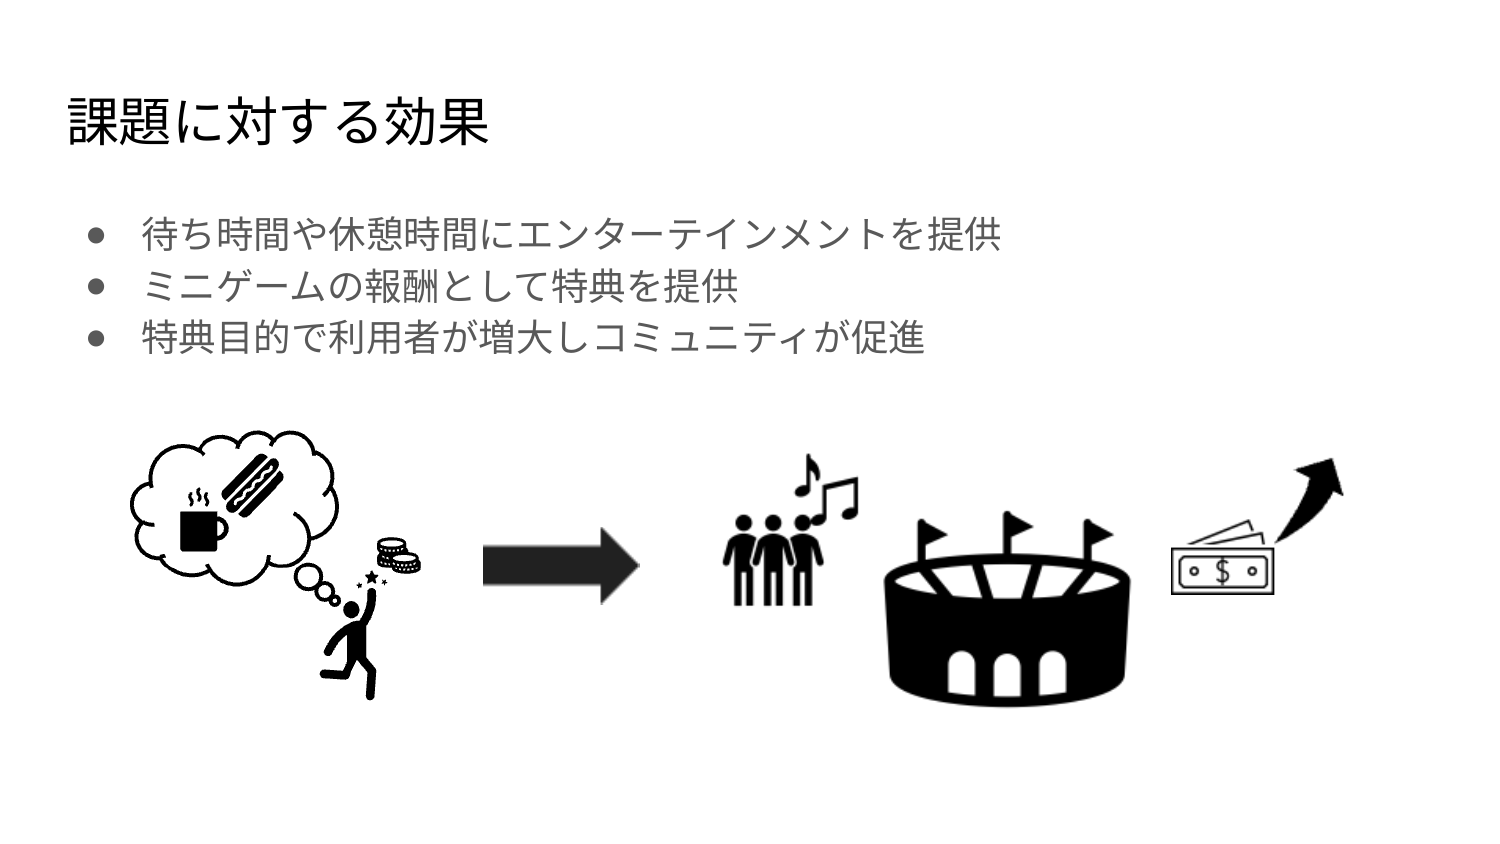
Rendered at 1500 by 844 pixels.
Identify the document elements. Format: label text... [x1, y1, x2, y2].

picture [129, 430, 424, 705]
picture [716, 443, 874, 618]
picture [482, 527, 640, 605]
title 課題に対する効果 [51, 72, 1449, 167]
picture [879, 479, 1137, 737]
picture [1170, 427, 1386, 595]
list 待ち時間や休憩時間にエンターテインメントを提供 ミニゲームの報酬として特典を提供 特典目的で利用者が増大しコミュニティが促進 [51, 189, 1449, 750]
